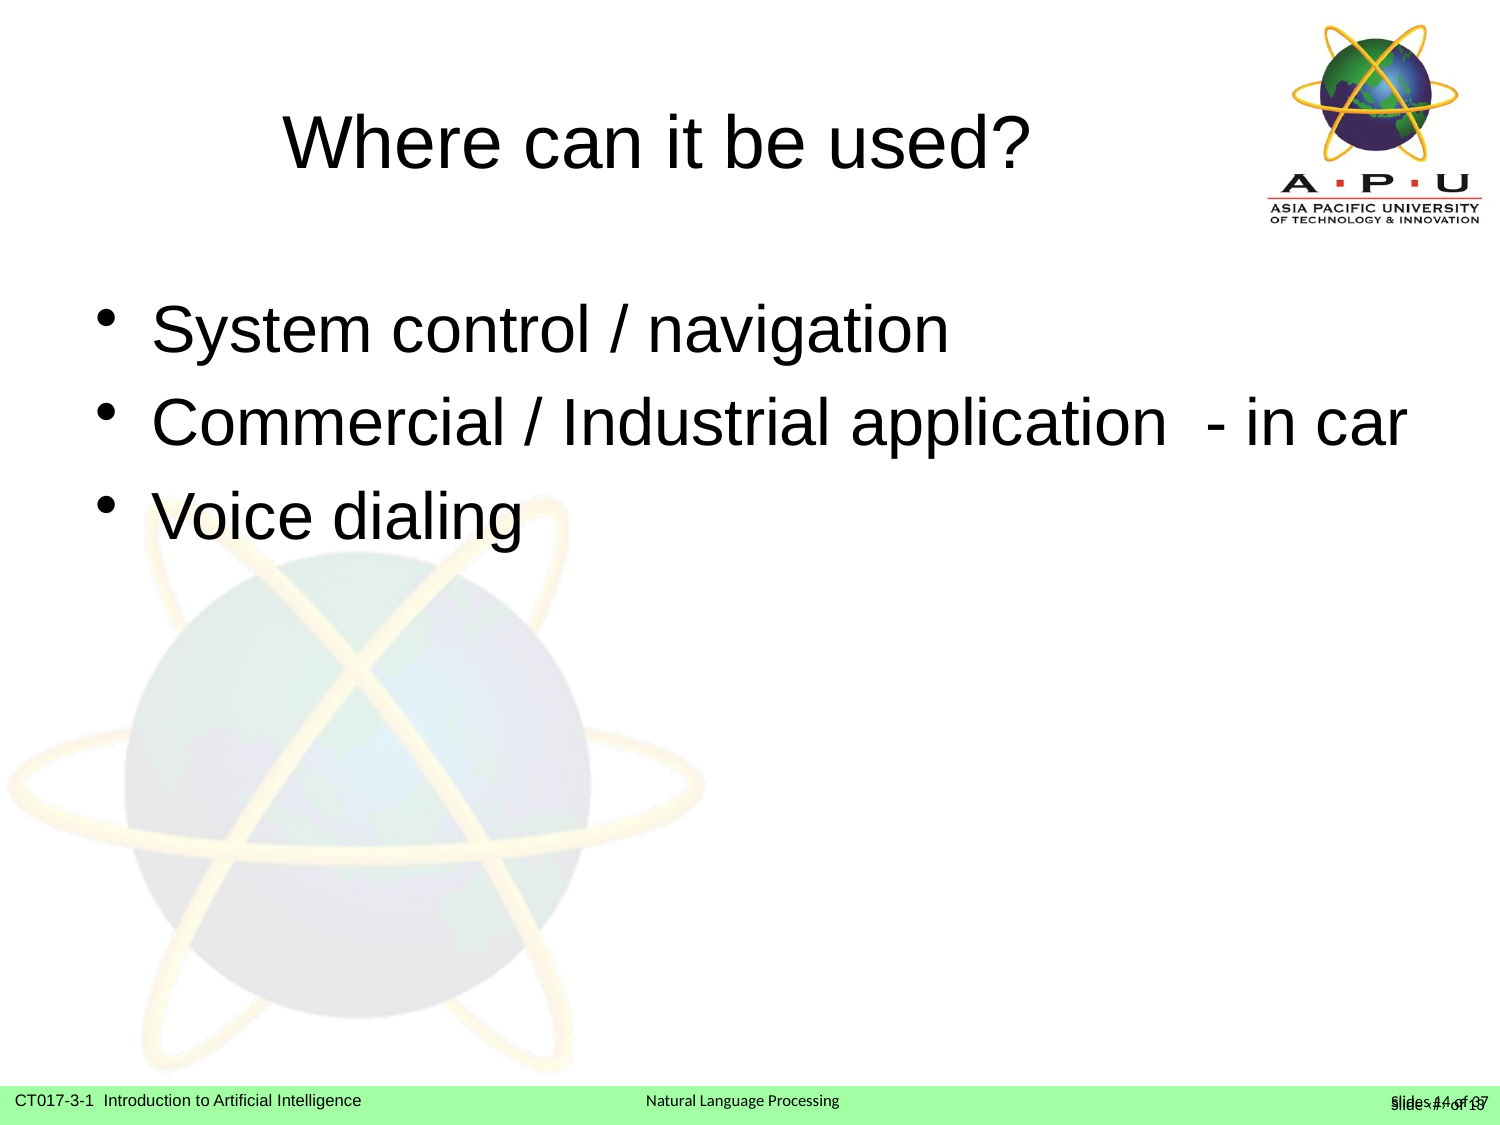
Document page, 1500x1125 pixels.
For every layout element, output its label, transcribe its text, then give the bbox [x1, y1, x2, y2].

picture [1251, 0, 1500, 249]
footer Slide ‹#› of 13 [1025, 1086, 1500, 1125]
title Where can it be used? [79, 45, 1235, 233]
list System control / navigation Commercial / Industrial application - in car Voice dialing [79, 278, 1430, 1021]
